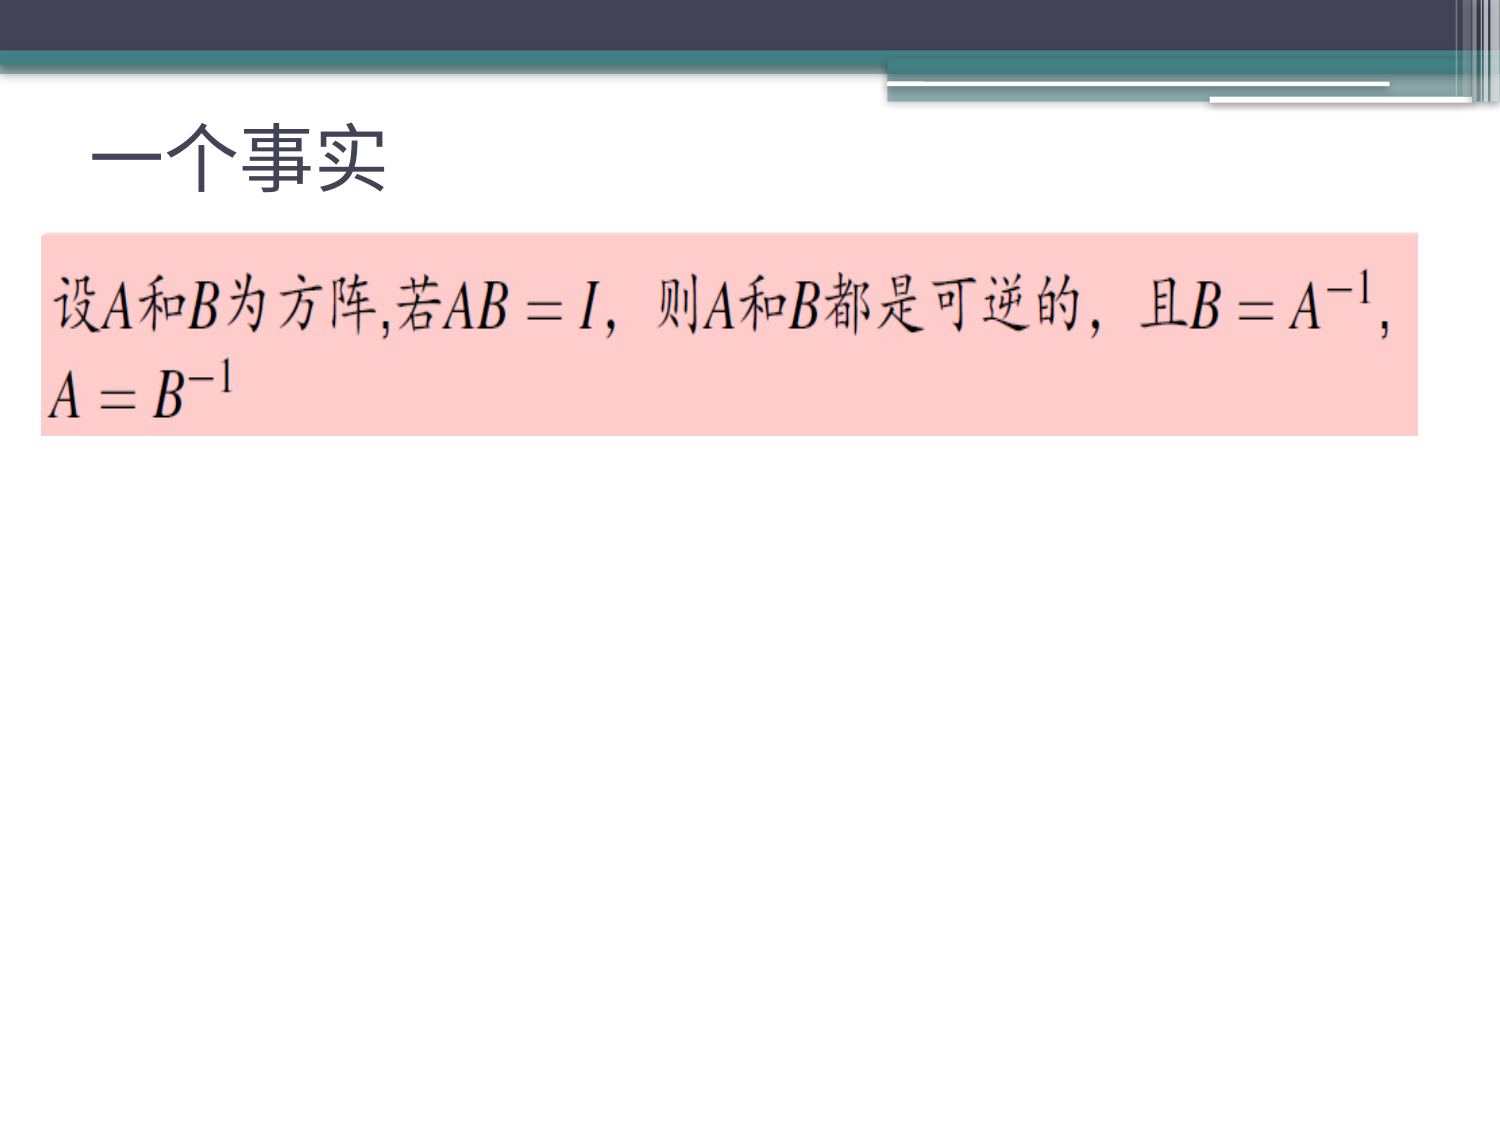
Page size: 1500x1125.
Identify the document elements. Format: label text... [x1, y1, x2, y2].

picture [41, 231, 1419, 436]
title 一个事实 [75, 68, 1425, 235]
